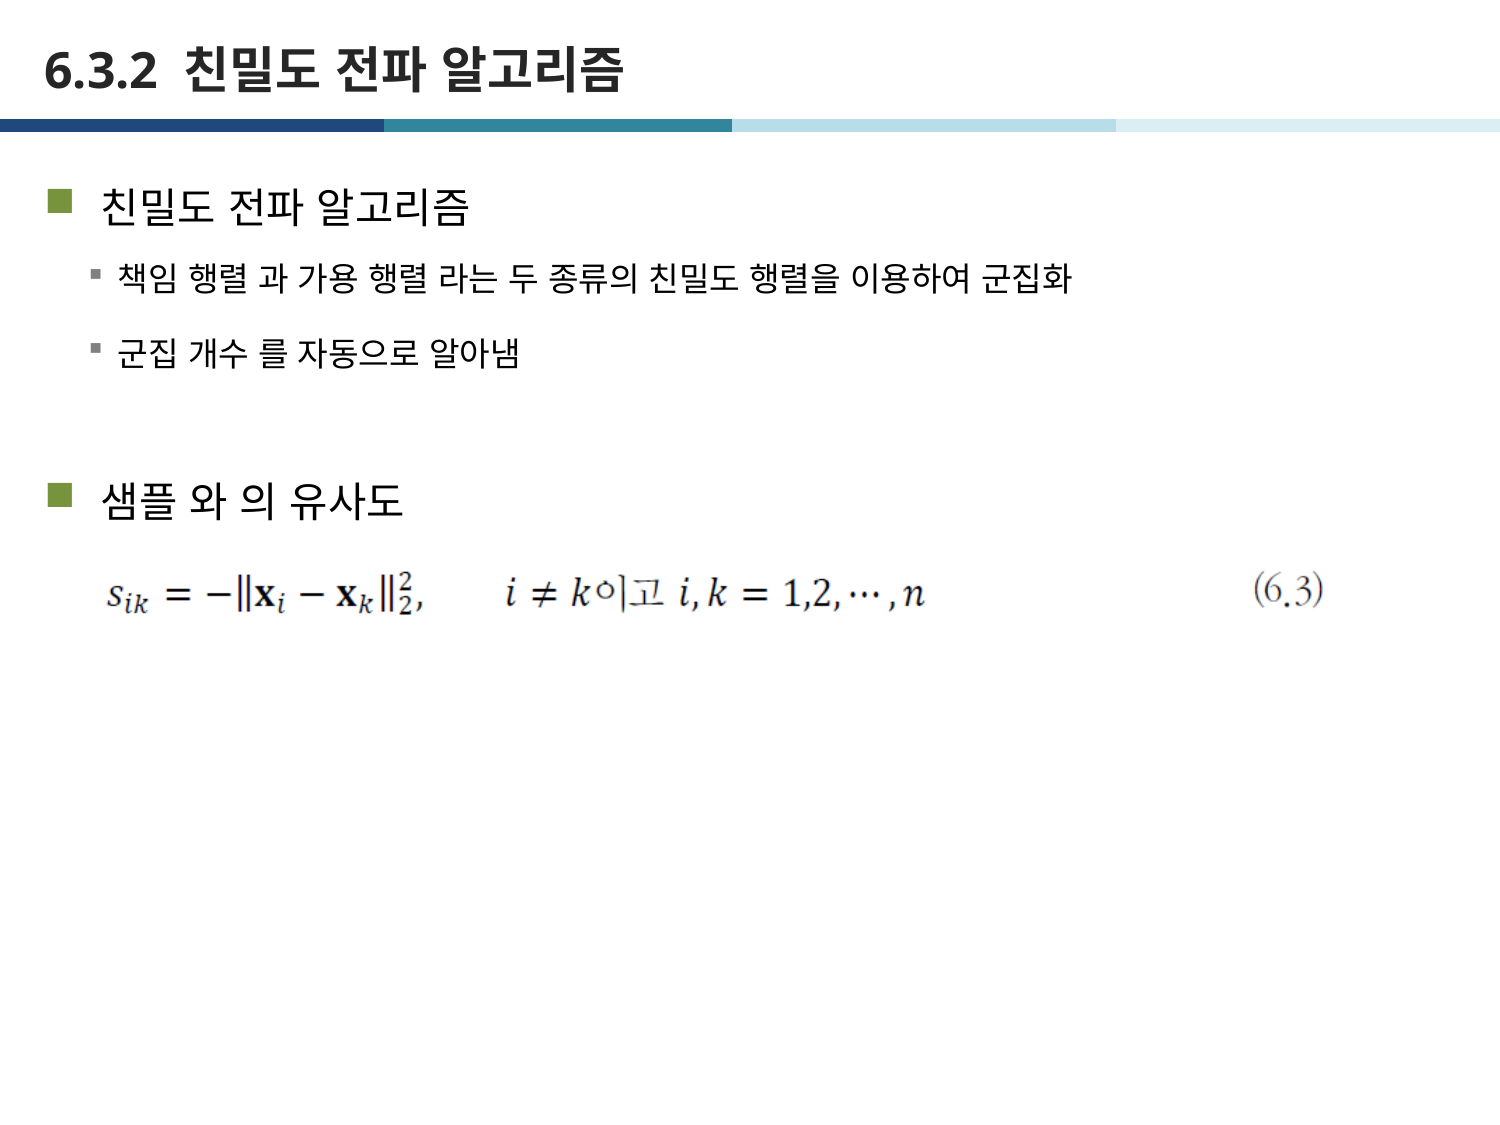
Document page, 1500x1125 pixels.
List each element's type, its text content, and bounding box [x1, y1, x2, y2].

picture [97, 562, 1327, 619]
title 6.3.2 친밀도 전파 알고리즘 [29, 23, 1270, 114]
